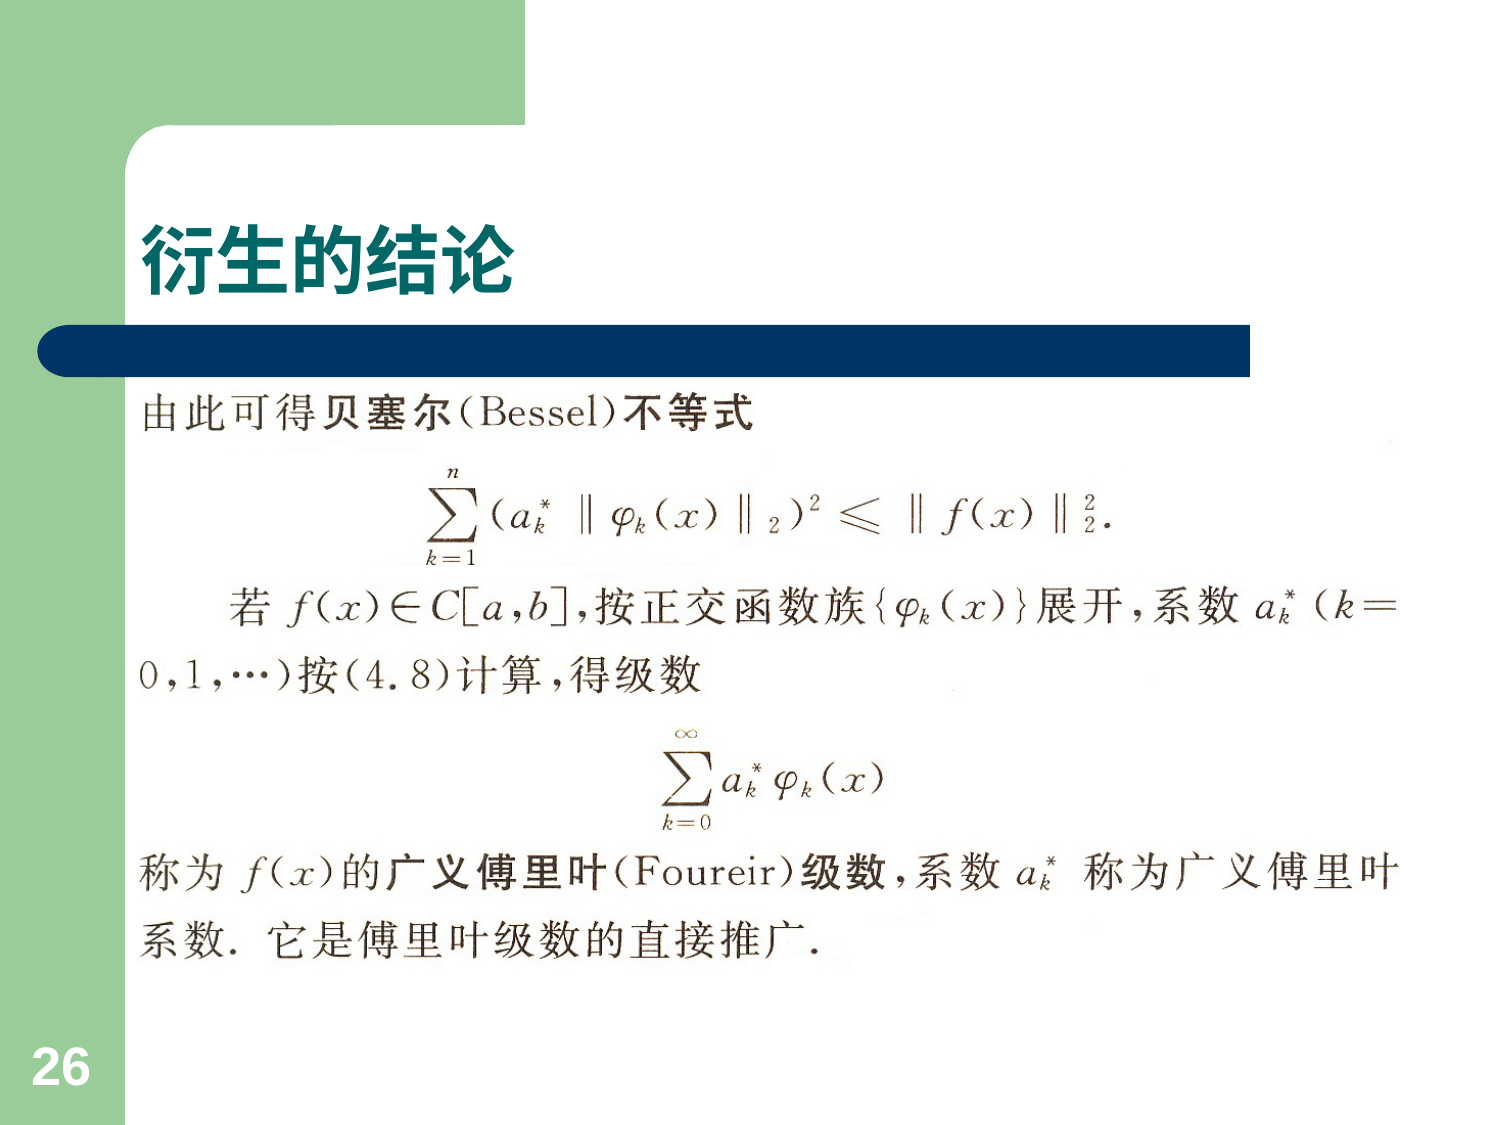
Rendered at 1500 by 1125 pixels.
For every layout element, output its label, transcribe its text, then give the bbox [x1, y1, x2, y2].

slide_number 26 [13, 1023, 111, 1105]
picture [137, 387, 1401, 970]
title 衍生的结论 [125, 125, 1425, 313]
